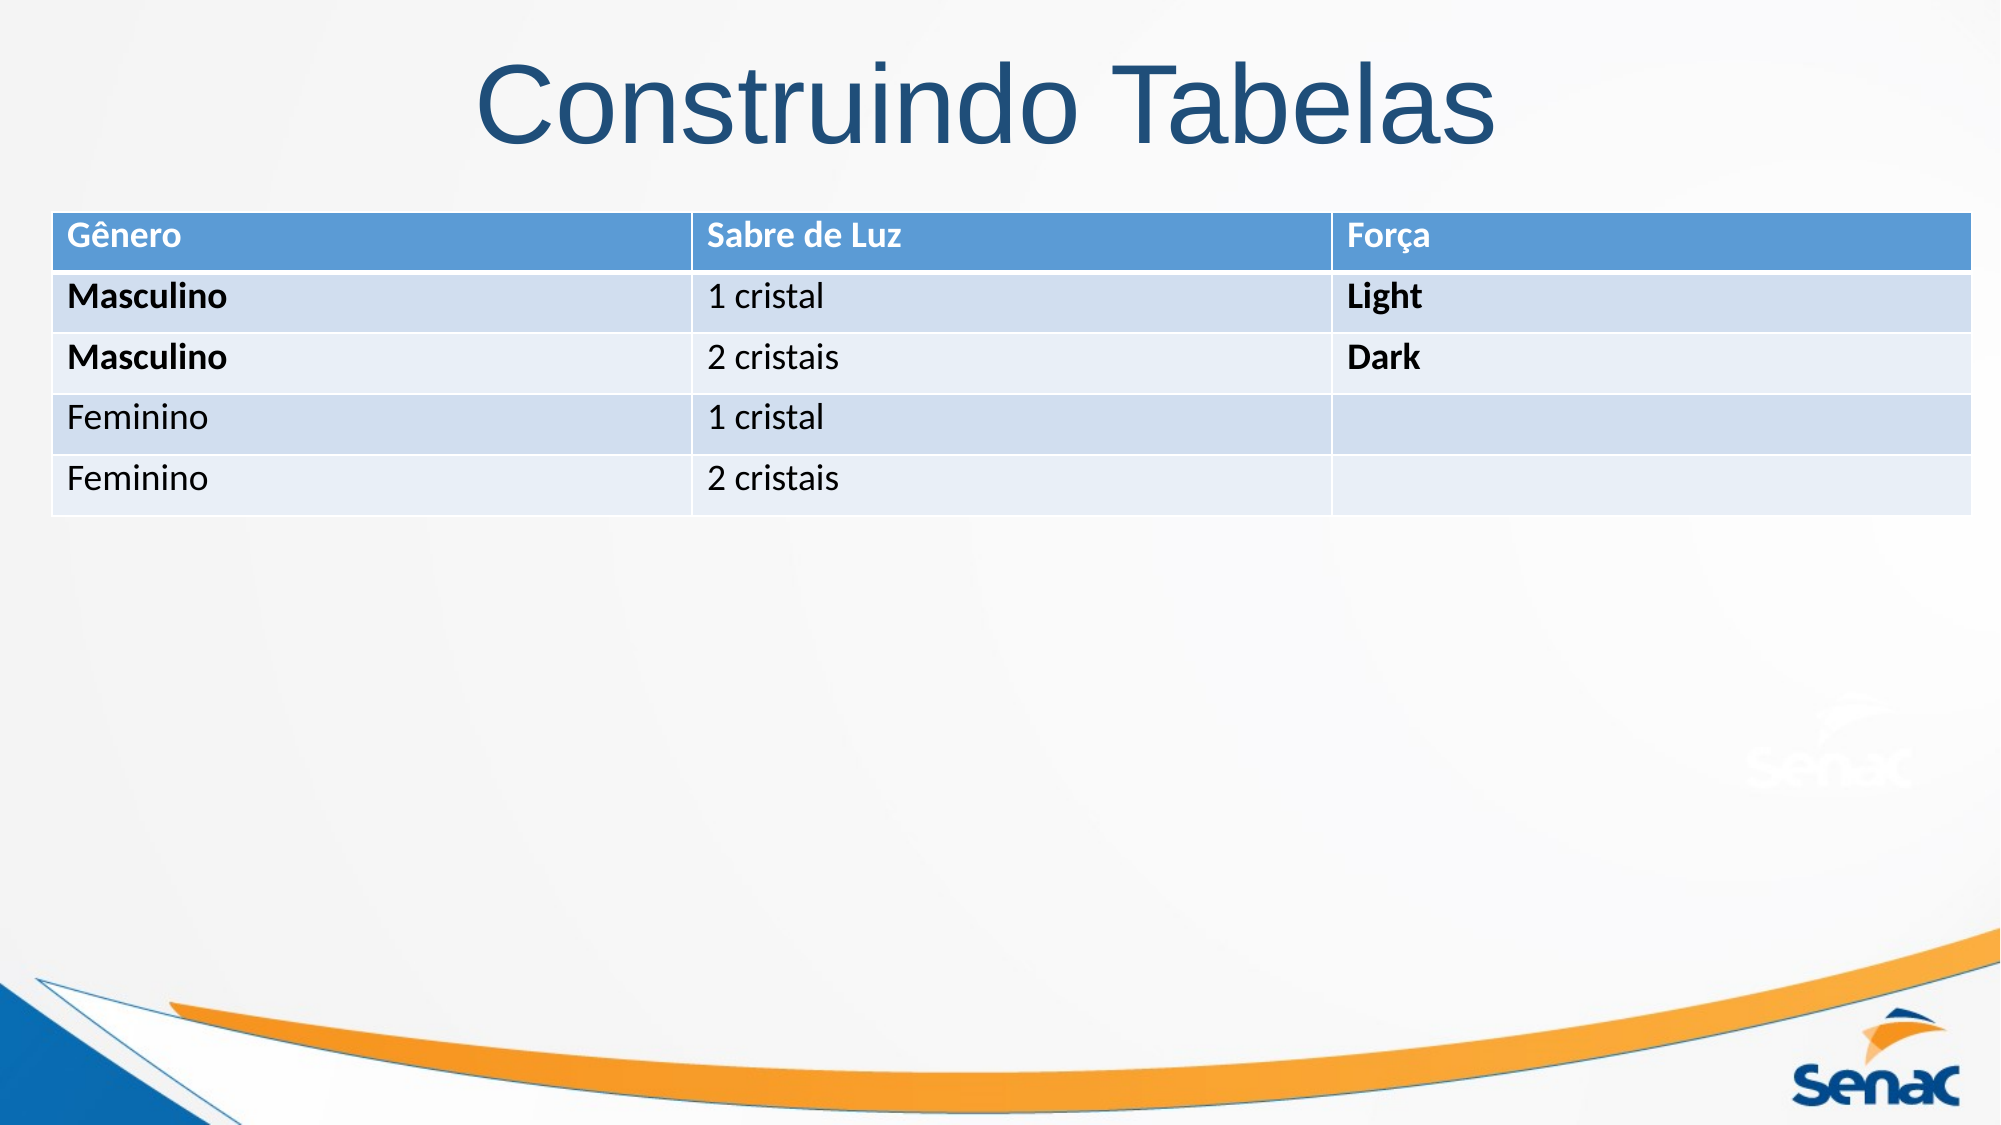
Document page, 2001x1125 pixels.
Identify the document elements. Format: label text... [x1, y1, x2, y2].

picture [0, 0, 2001, 1125]
table_cell Masculino [53, 275, 691, 332]
table_cell Feminino [53, 456, 691, 515]
table_header Sabre de Luz [693, 213, 1331, 270]
table_cell 2 cristais [693, 334, 1331, 393]
table_header Gênero [53, 213, 691, 270]
table_cell Masculino [53, 334, 691, 393]
table_cell 1 cristal [693, 395, 1331, 454]
table_cell [1333, 456, 1971, 515]
table_cell Feminino [53, 395, 691, 454]
table_cell Dark [1333, 334, 1971, 393]
title Construindo Tabelas [0, 36, 1973, 178]
table_cell 2 cristais [693, 456, 1331, 515]
table_cell 1 cristal [693, 275, 1331, 332]
table_cell [1333, 395, 1971, 454]
table_header Força [1333, 213, 1971, 270]
table_cell Light [1333, 275, 1971, 332]
